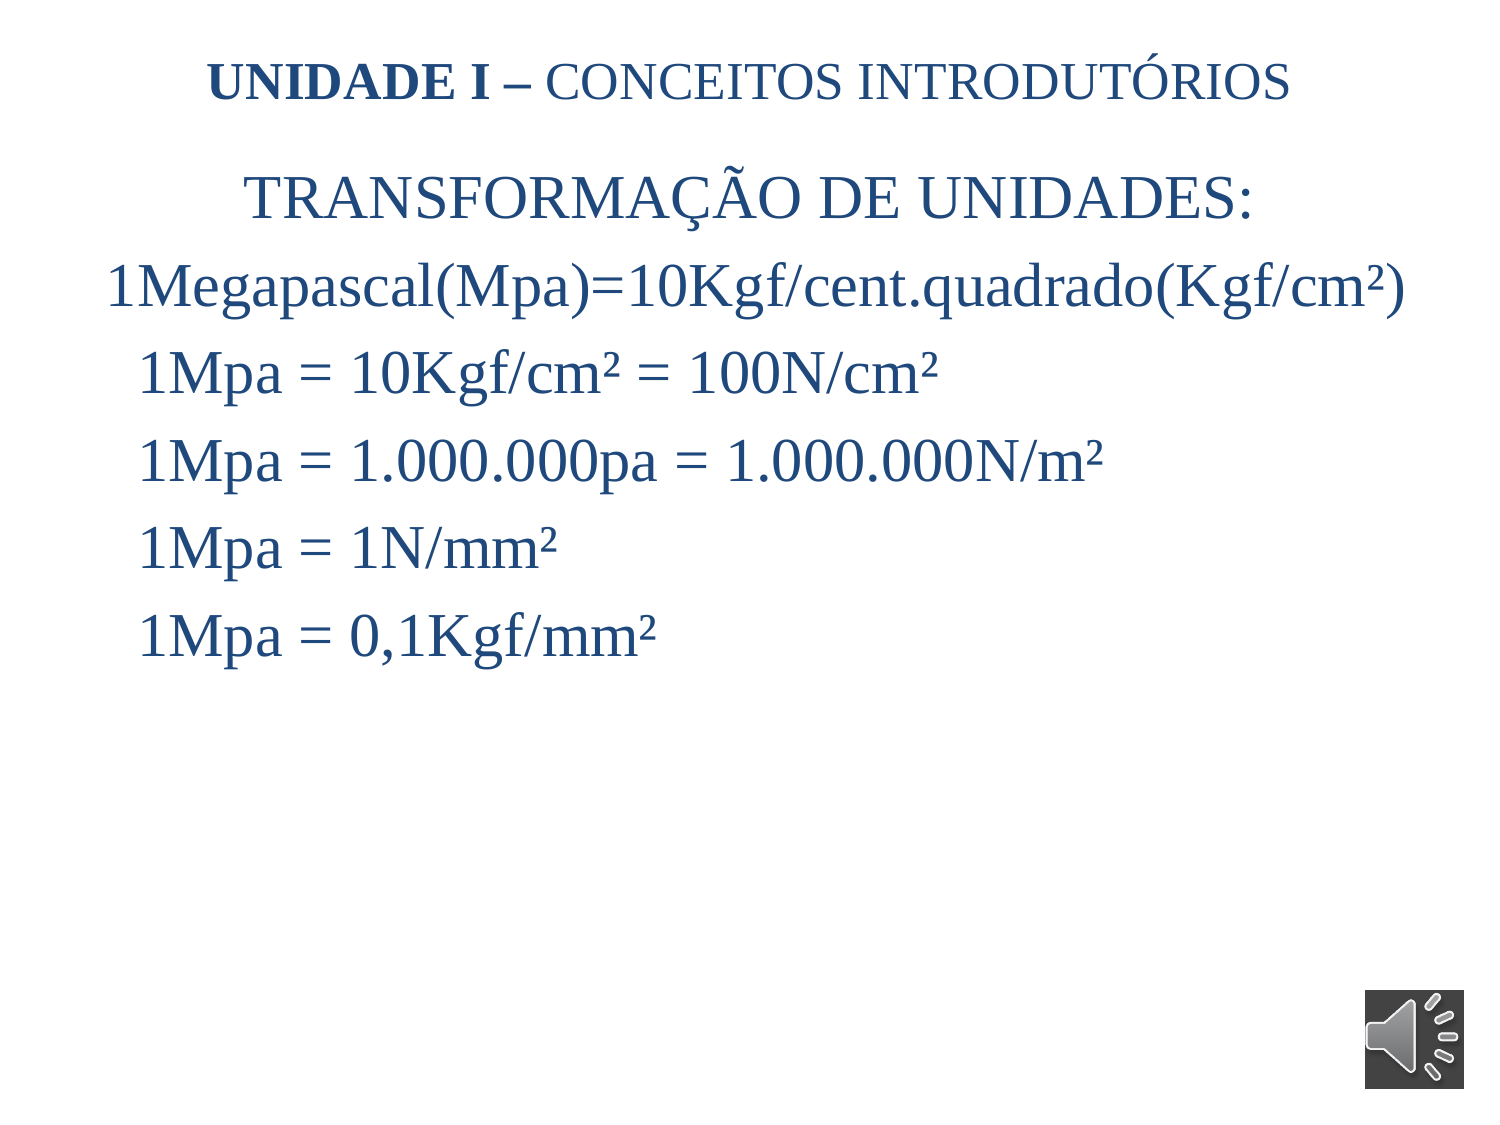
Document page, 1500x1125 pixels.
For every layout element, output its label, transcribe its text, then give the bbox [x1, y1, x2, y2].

title UNIDADE I – CONCEITOS INTRODUTÓRIOS [75, 19, 1425, 138]
list TRANSFORMAÇÃO DE UNIDADES: 1Megapascal(Mpa)=10Kgf/cent.quadrado(Kgf/cm²) 1Mpa = 10Kgf/cm² = 100N/cm² 1Mpa = 1.000.000pa = 1.000.000N/m² 1Mpa = 1N/mm² 1Mpa = 0,1Kgf/mm² [75, 149, 1425, 1106]
picture [1364, 989, 1465, 1090]
